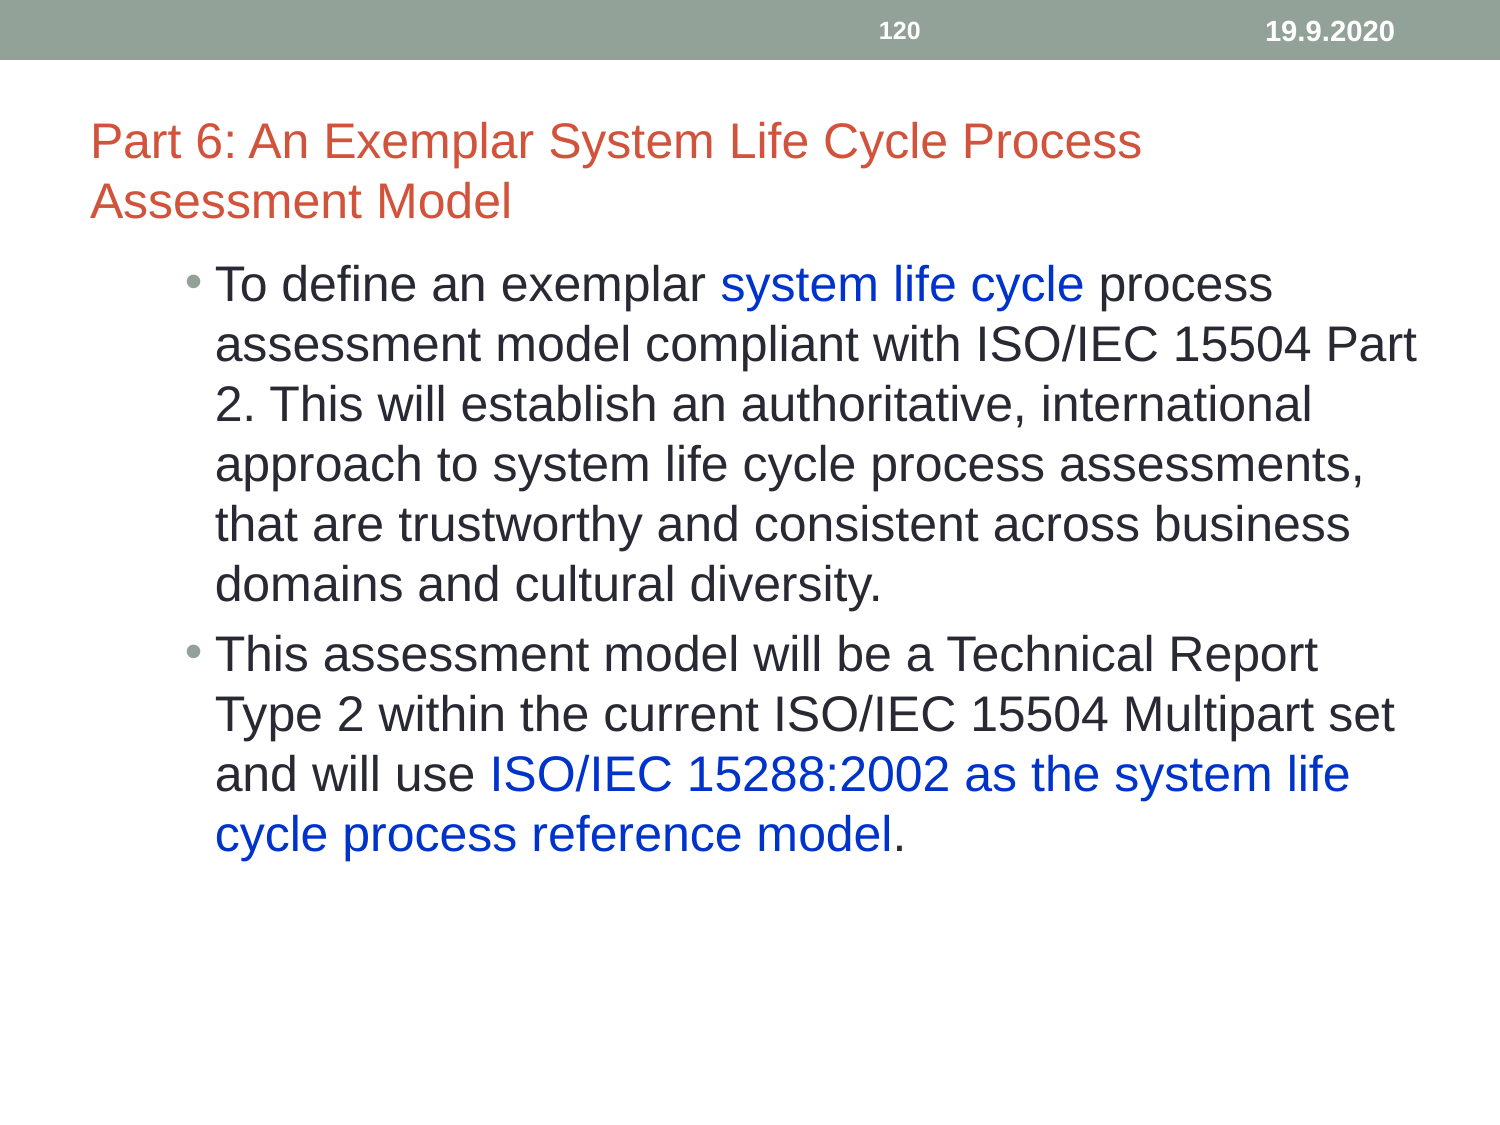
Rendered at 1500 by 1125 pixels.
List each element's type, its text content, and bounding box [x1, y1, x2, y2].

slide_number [1250, 3, 1425, 57]
list To define an exemplar system life cycle process assessment model compliant with ISO/IEC 15504 Part 2. This will establish an authoritative, international approach to system life cycle process assessments, that are trustworthy and consistent across business domains and cultural diversity. This assessment model will be a Technical Report Type 2 within the current ISO/IEC 15504 Multipart set and will use ISO/IEC 15288:2002 as the system life cycle process reference model. [169, 243, 1438, 1000]
slide_number ‹#› [562, 3, 1238, 57]
title Part 6: An Exemplar System Life Cycle Process Assessment Model [75, 87, 1425, 250]
